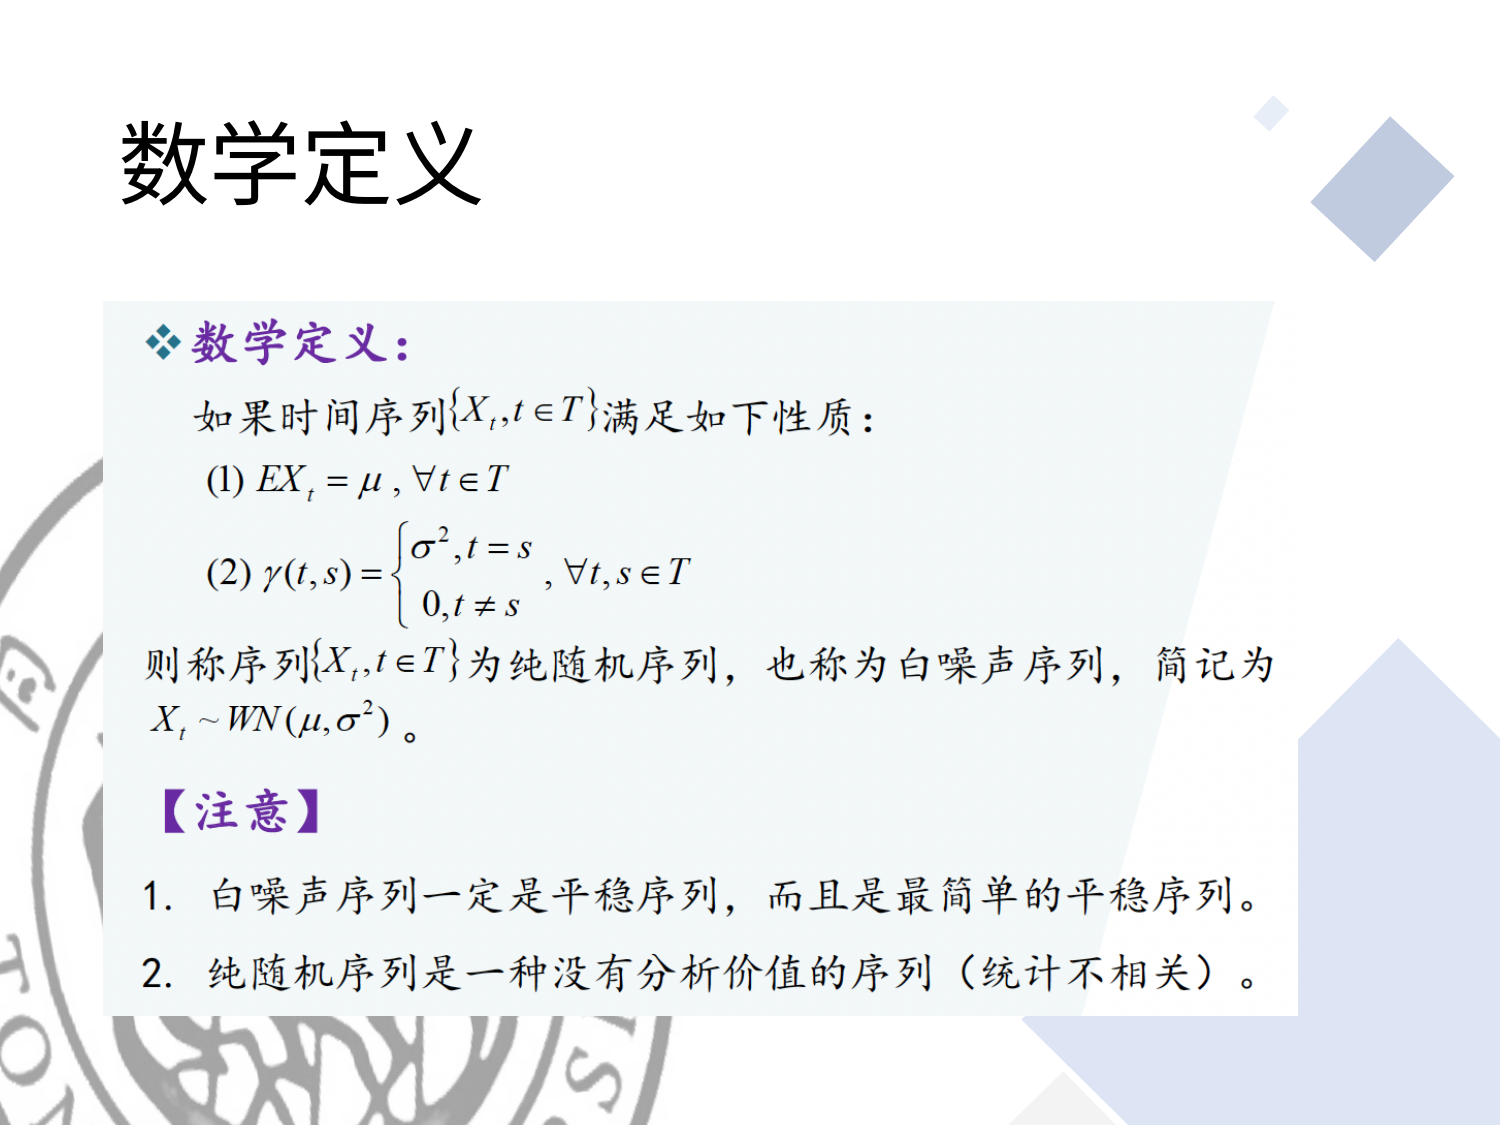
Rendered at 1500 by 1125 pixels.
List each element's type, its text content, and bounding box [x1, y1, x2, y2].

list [103, 301, 1298, 1016]
title 数学定义 [103, 59, 1397, 278]
